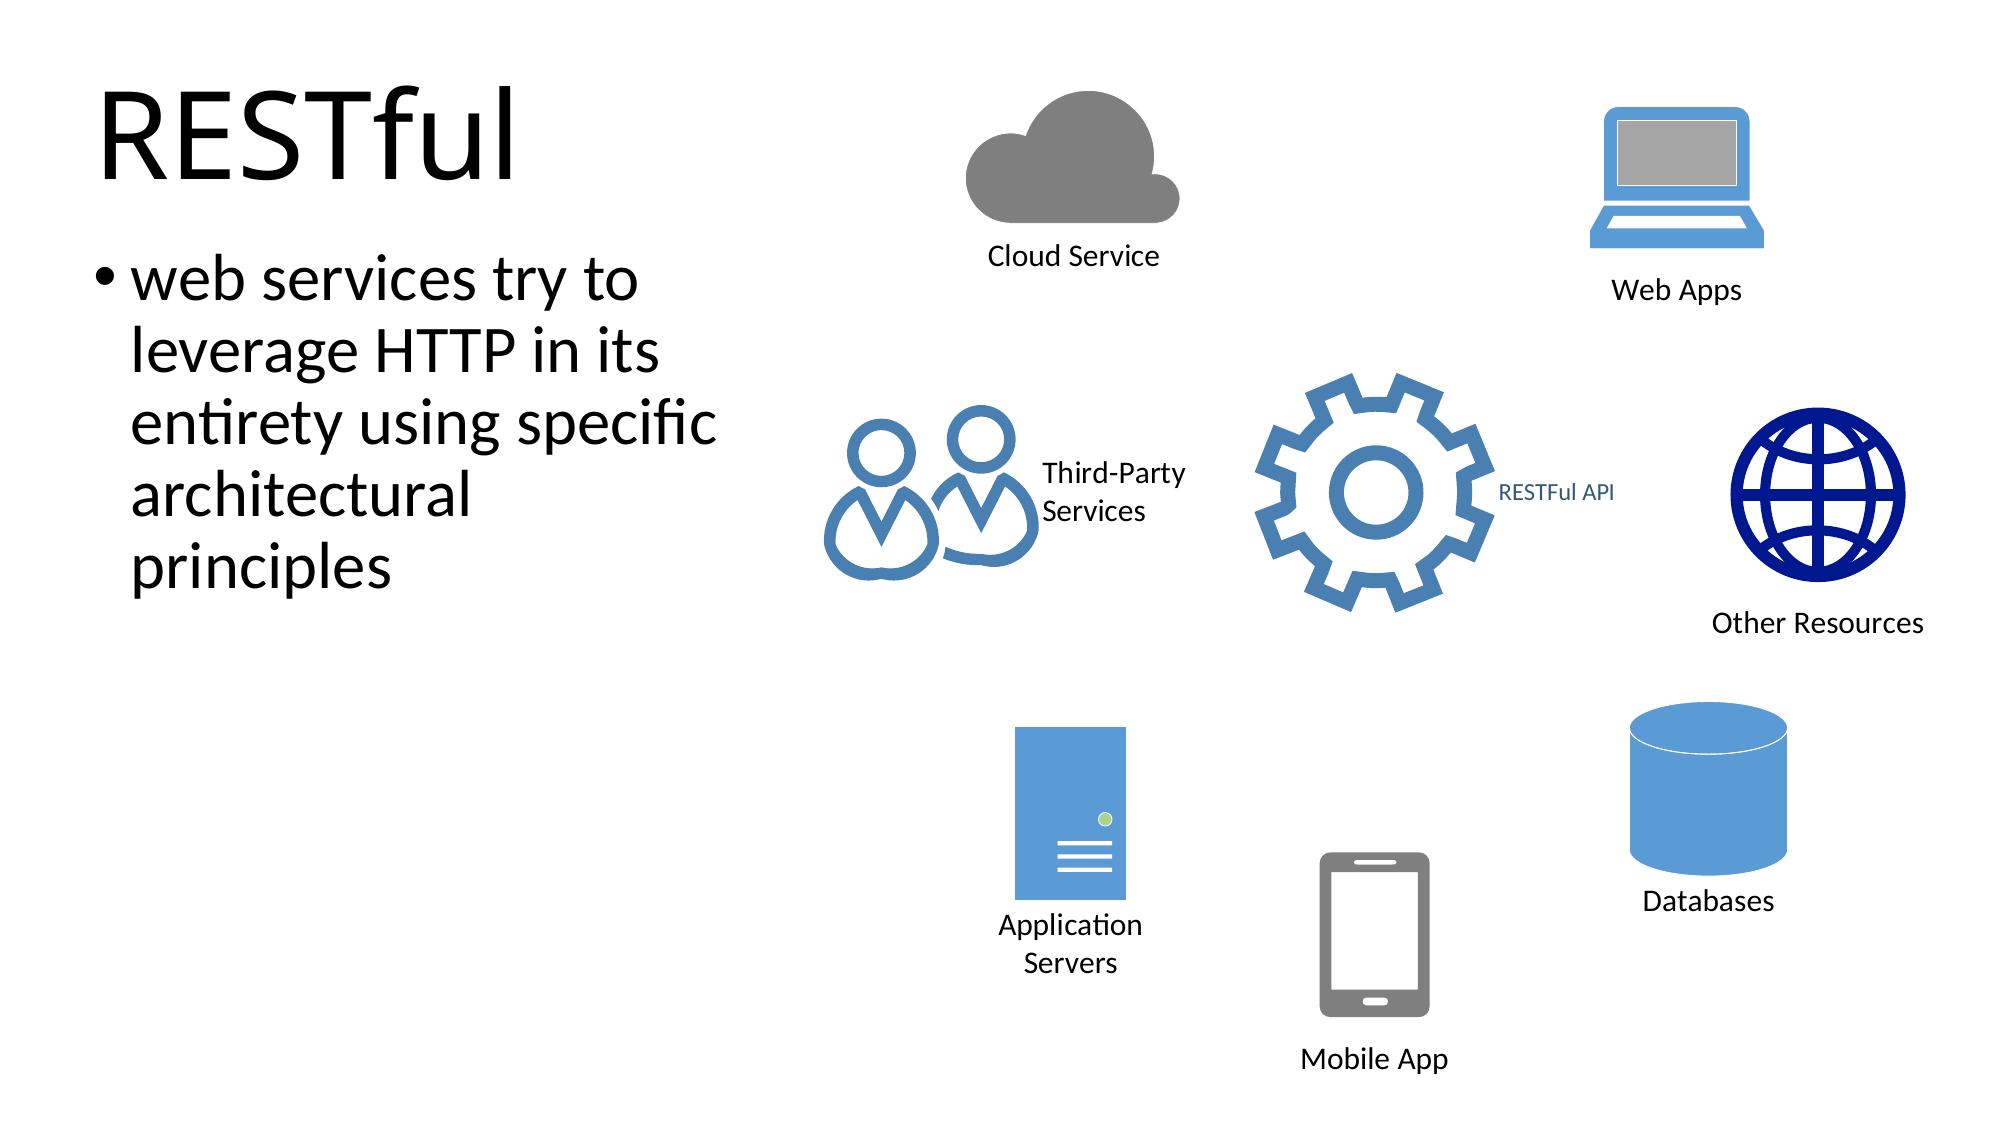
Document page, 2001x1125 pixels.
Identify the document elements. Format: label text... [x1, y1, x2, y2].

picture [821, 87, 1941, 1095]
list web services try to leverage HTTP in its entirety using specific architectural principles [78, 235, 737, 1005]
title RESTful [78, 44, 737, 235]
